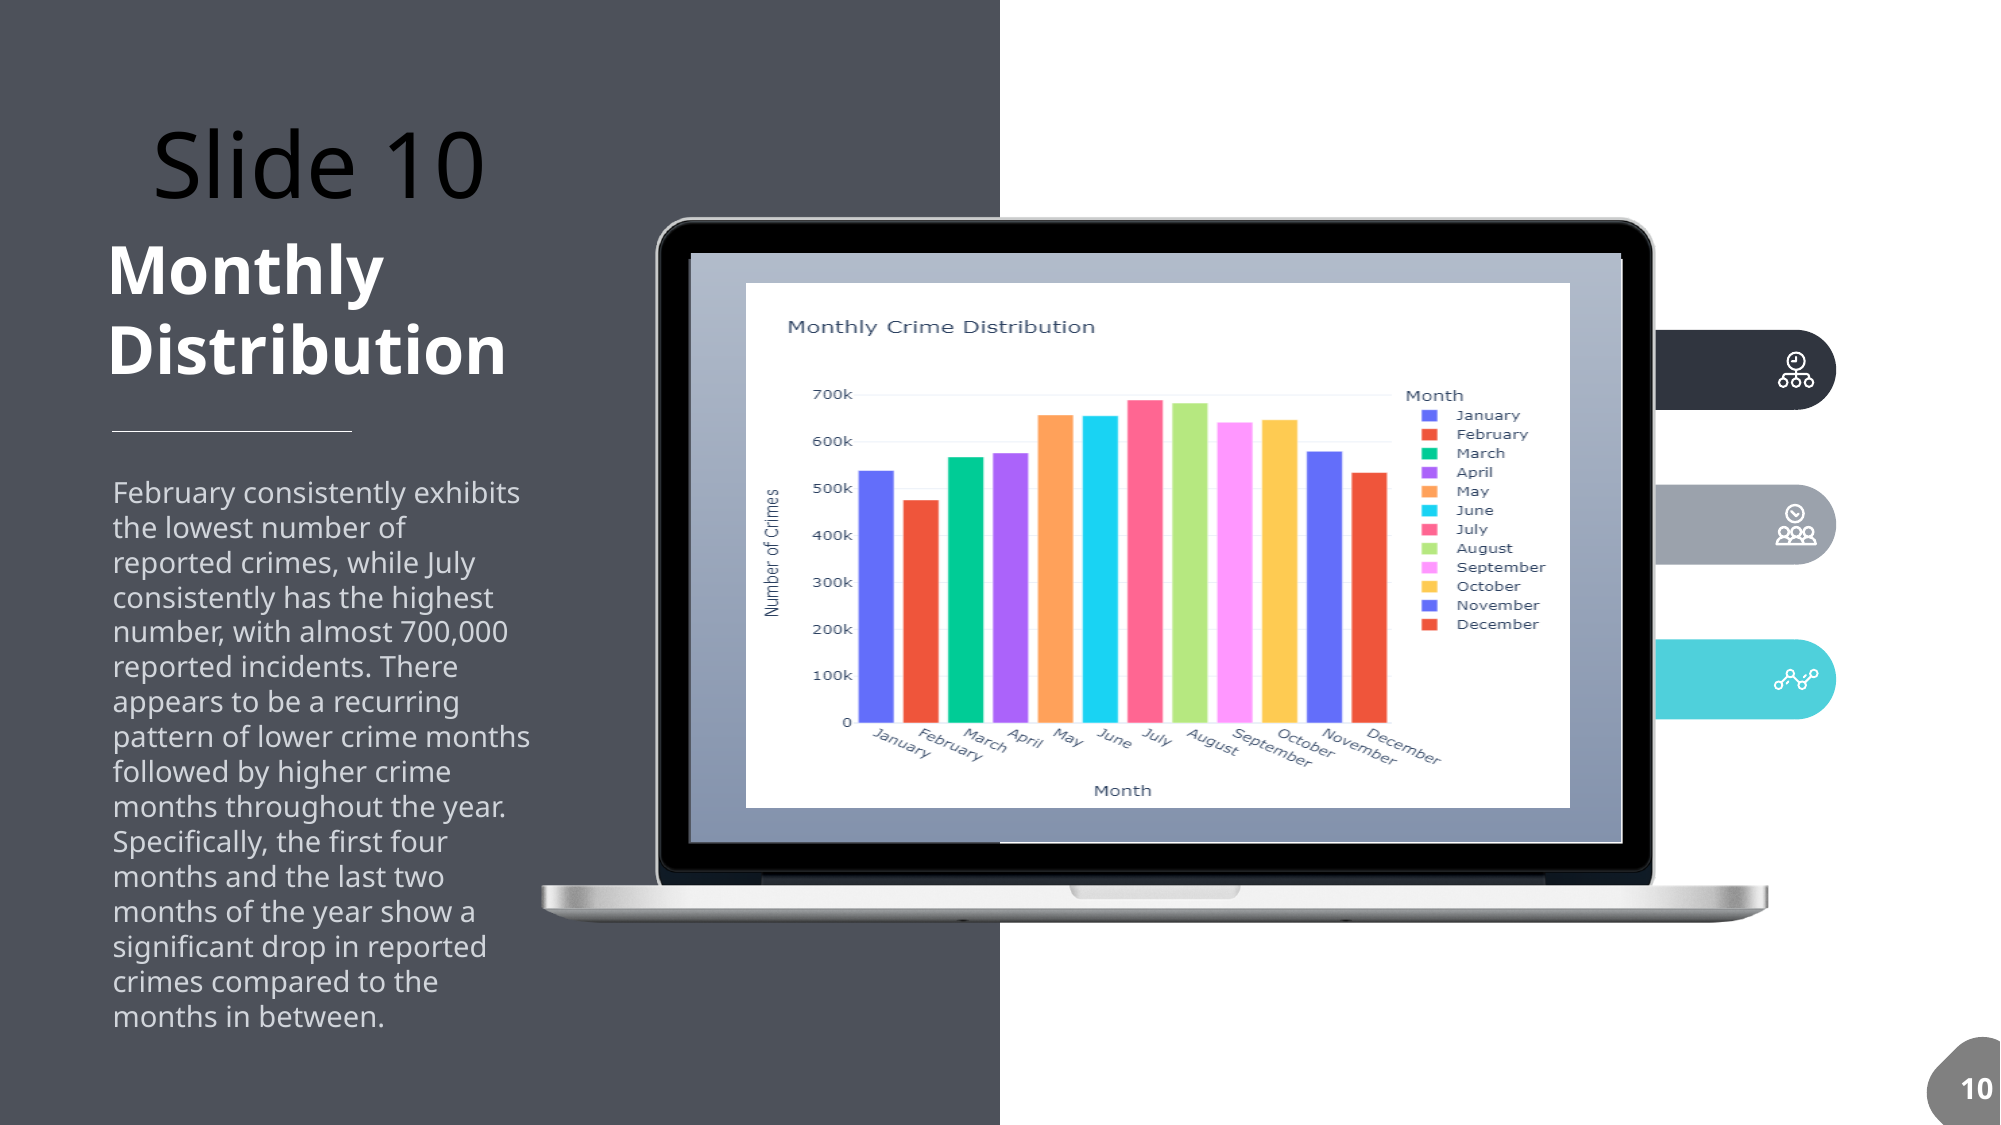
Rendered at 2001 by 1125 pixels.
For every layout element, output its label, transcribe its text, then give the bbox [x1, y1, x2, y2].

title Slide 10 [137, 59, 1863, 278]
text_box [1925, 1035, 2000, 1125]
text_box February consistently exhibits the lowest number of reported crimes, while July consistently has the highest number, with almost 700,000 reported incidents. There appears to be a recurring pattern of lower crime months followed by higher crime months throughout the year. Specifically, the first four months and the last two months of the year show a significant drop in reported crimes compared to the months in between. [112, 473, 418, 1034]
text_box Monthly Distribution [106, 227, 418, 388]
text_box 10 [1945, 1063, 2000, 1113]
picture [418, 140, 1891, 1047]
text_box [0, 0, 1001, 1125]
